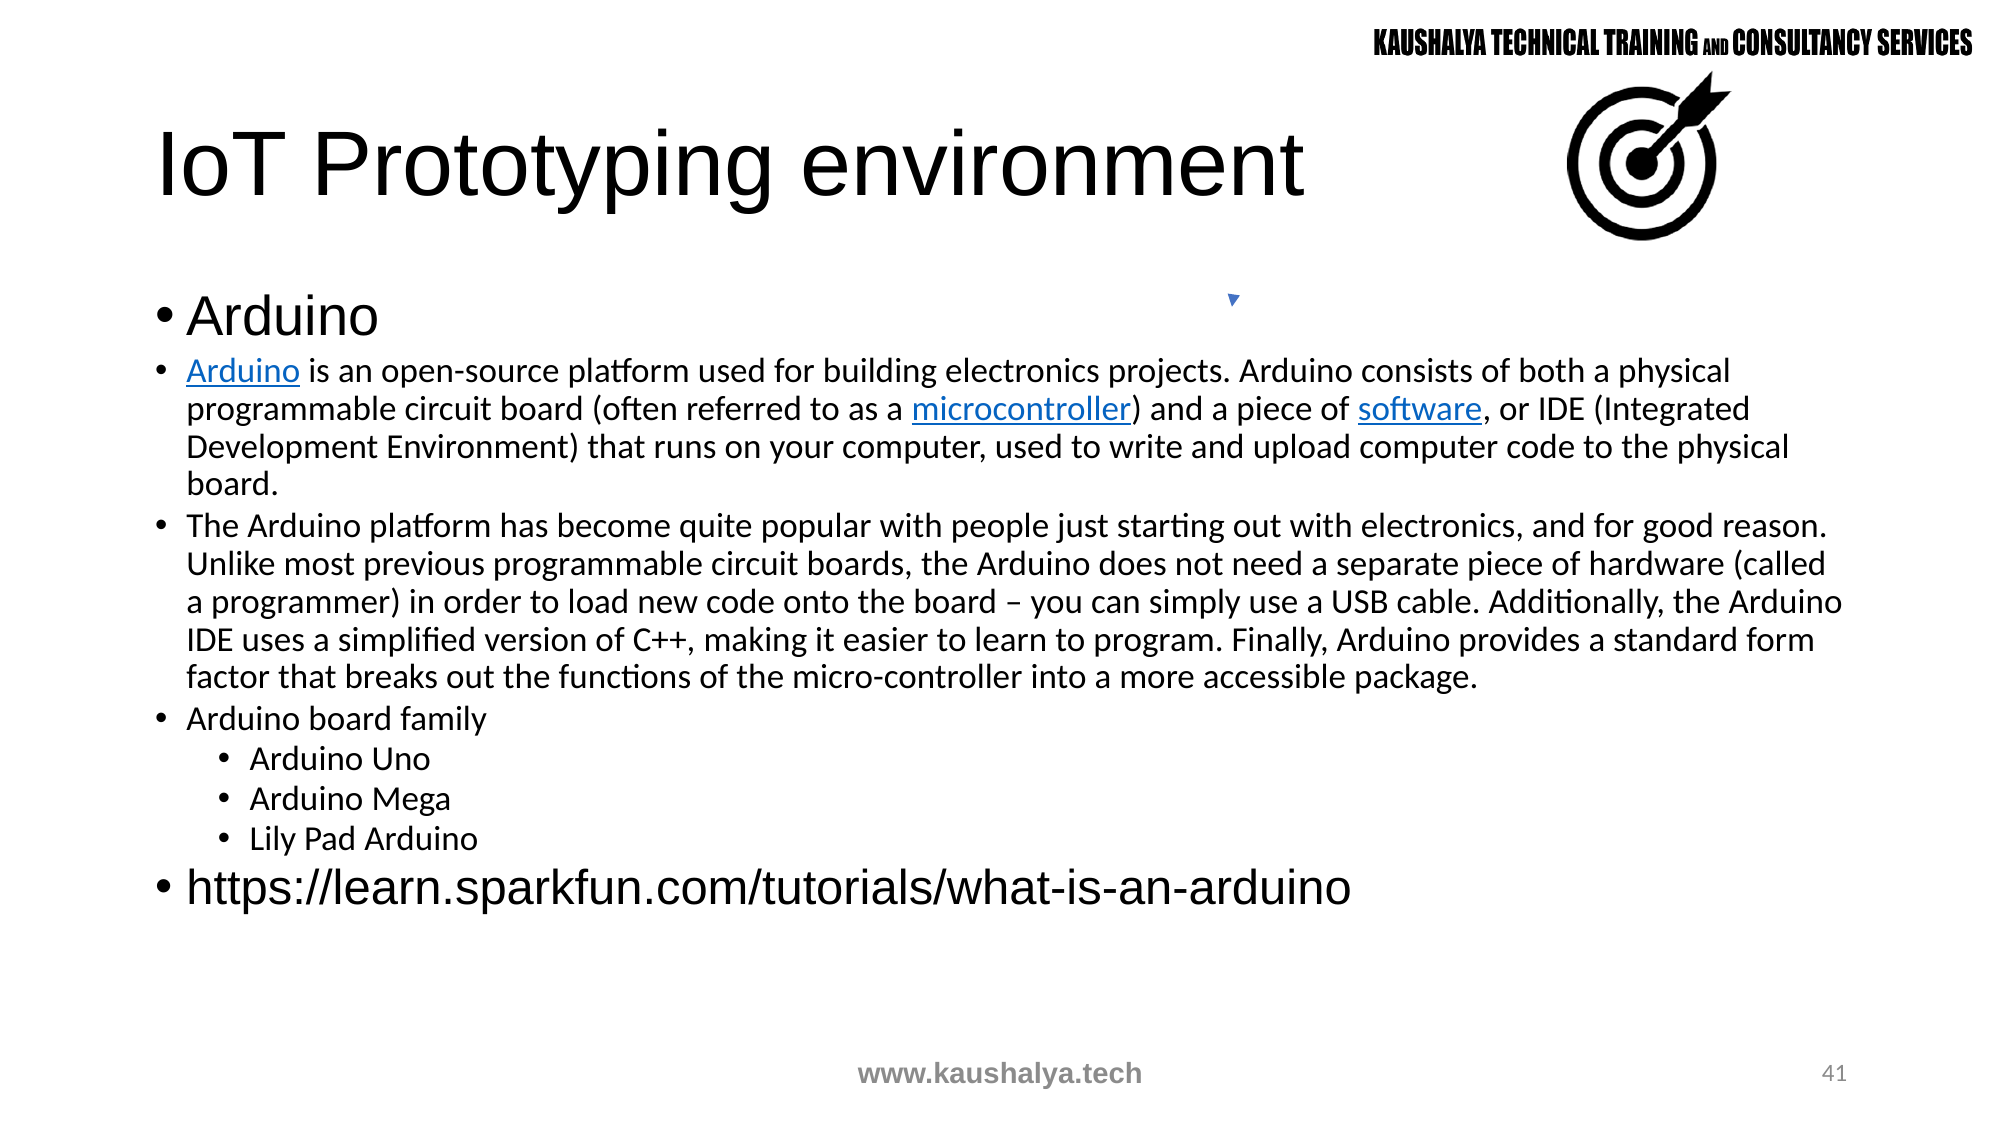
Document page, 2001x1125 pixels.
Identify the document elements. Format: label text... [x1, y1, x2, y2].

picture [1343, 3, 1999, 250]
footer www.kaushalya.tech [663, 1041, 1338, 1103]
list Arduino Arduino is an open-source platform used for building electronics projects. Arduino consists of both a physical programmable circuit board (often referred to as a microcontroller) and a piece of software, or IDE (Integrated Development Environment) that runs on your computer, used to write and upload computer code to the physical board. The Arduino platform has become quite popular with people just starting out with electronics, and for good reason. Unlike most previous programmable circuit boards, the Arduino does not need a separate piece of hardware (called a programmer) in order to load new code onto the board – you can simply use a USB cable. Additionally, the Arduino IDE uses a simplified version of C++, making it easier to learn to program. Finally, Arduino provides a standard form factor that breaks out the functions of the micro-controller into a more accessible package. Arduino board family Arduino Uno Arduino Mega Lily Pad Arduino https://learn.sparkfun.com/tutorials/what-is-an-arduino [140, 280, 1863, 1014]
slide_number 41 [1413, 1041, 1863, 1103]
title IoT Prototyping environment [140, 53, 1863, 278]
